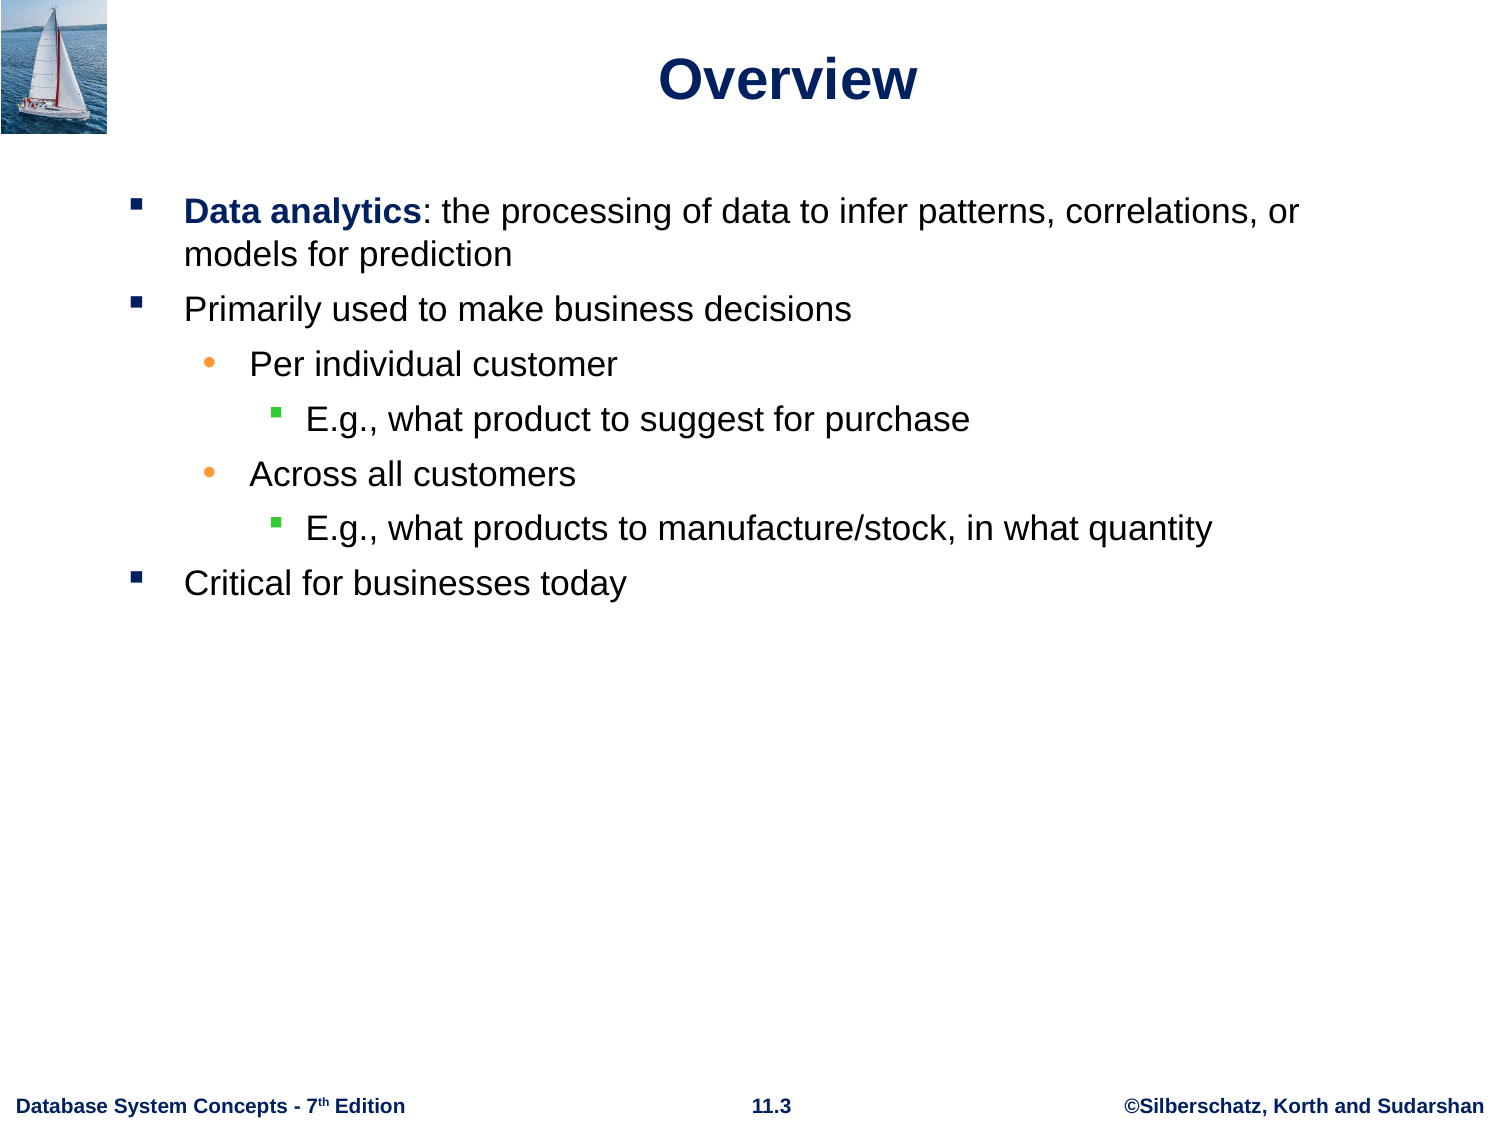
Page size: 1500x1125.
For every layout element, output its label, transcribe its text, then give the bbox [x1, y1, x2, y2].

list Data analytics: the processing of data to infer patterns, correlations, or models for prediction Primarily used to make business decisions Per individual customer E.g., what product to suggest for purchase Across all customers E.g., what products to manufacture/stock, in what quantity Critical for businesses today [112, 180, 1400, 1062]
picture [1, 0, 107, 134]
title Overview [125, 18, 1452, 120]
